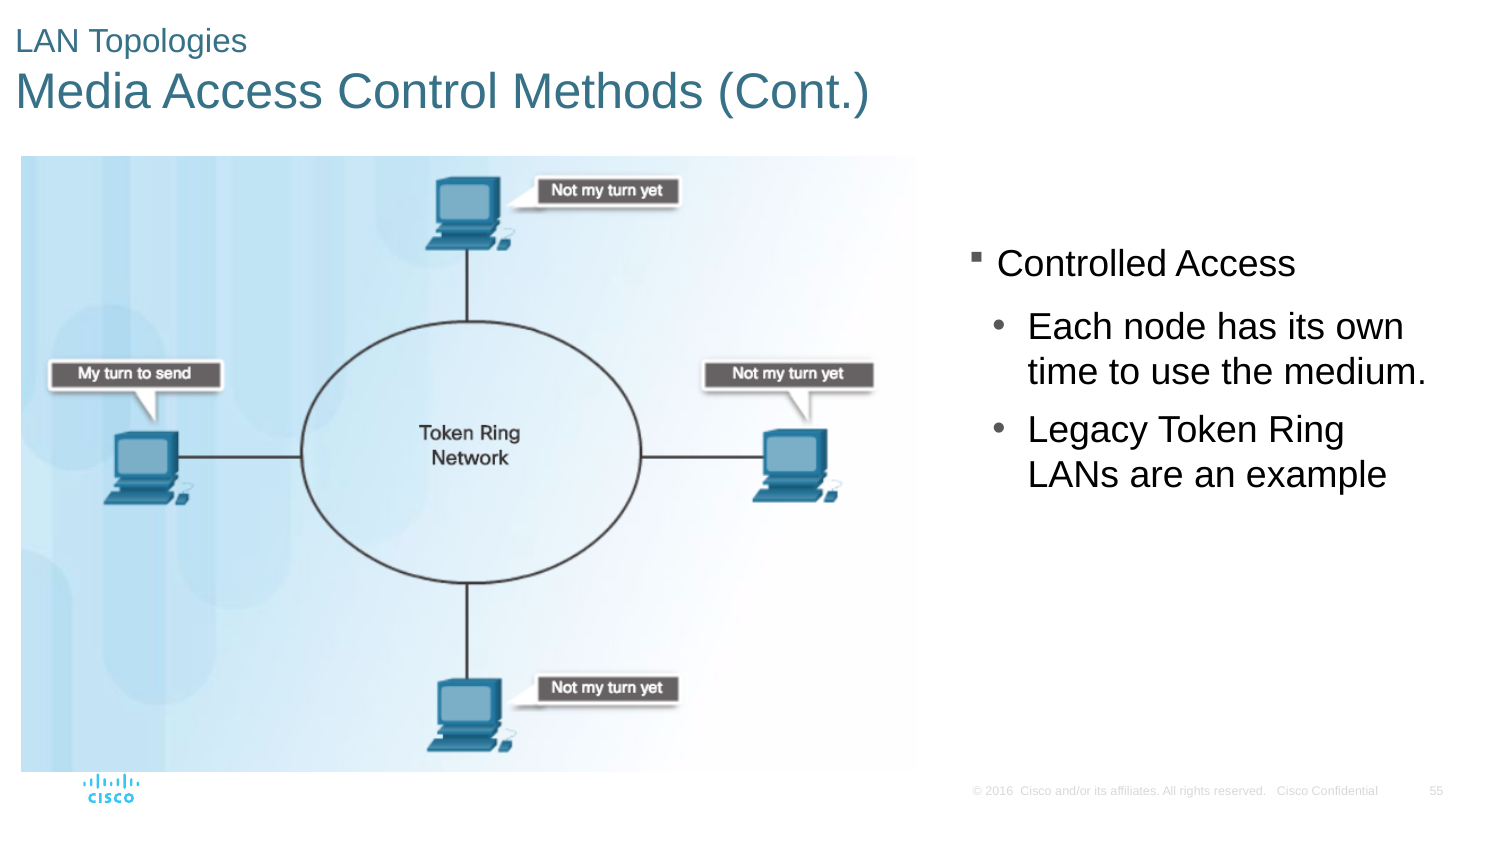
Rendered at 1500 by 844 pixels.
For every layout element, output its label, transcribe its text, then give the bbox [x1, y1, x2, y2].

picture [21, 155, 917, 773]
list Controlled Access Each node has its own time to use the medium. Legacy Token Ring LANs are an example [954, 231, 1450, 662]
title LAN Topologies Media Access Control Methods (Cont.) [0, 6, 1500, 131]
